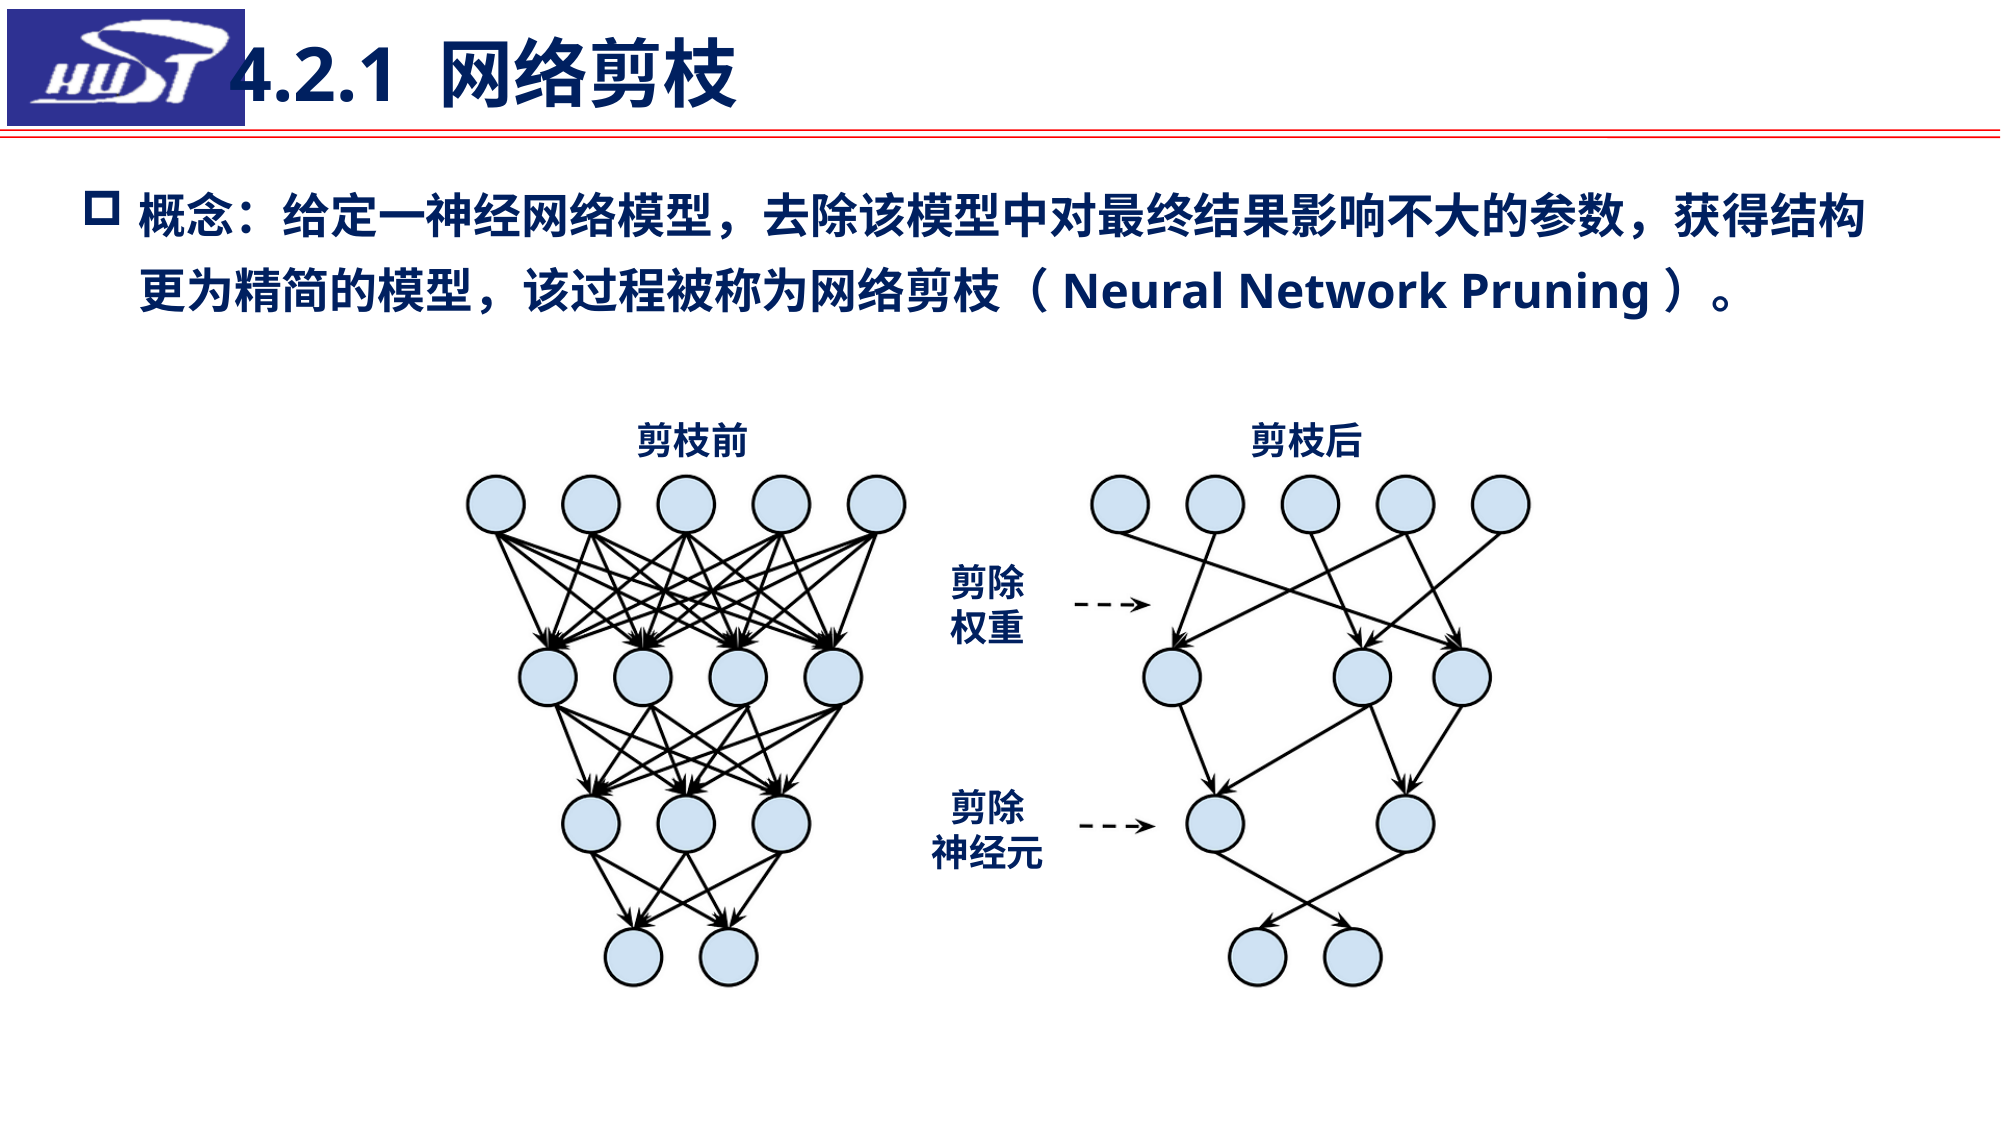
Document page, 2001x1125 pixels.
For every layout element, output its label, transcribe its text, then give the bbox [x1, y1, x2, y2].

text_box 4.2.1 网络剪枝 [0, 19, 2000, 124]
picture [7, 9, 245, 19]
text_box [454, 408, 1546, 1001]
text_box 概念：给定一神经网络模型，去除该模型中对最终结果影响不大的参数，获得结构更为精简的模型，该过程被称为网络剪枝（Neural Network Pruning）。 [66, 160, 1910, 327]
